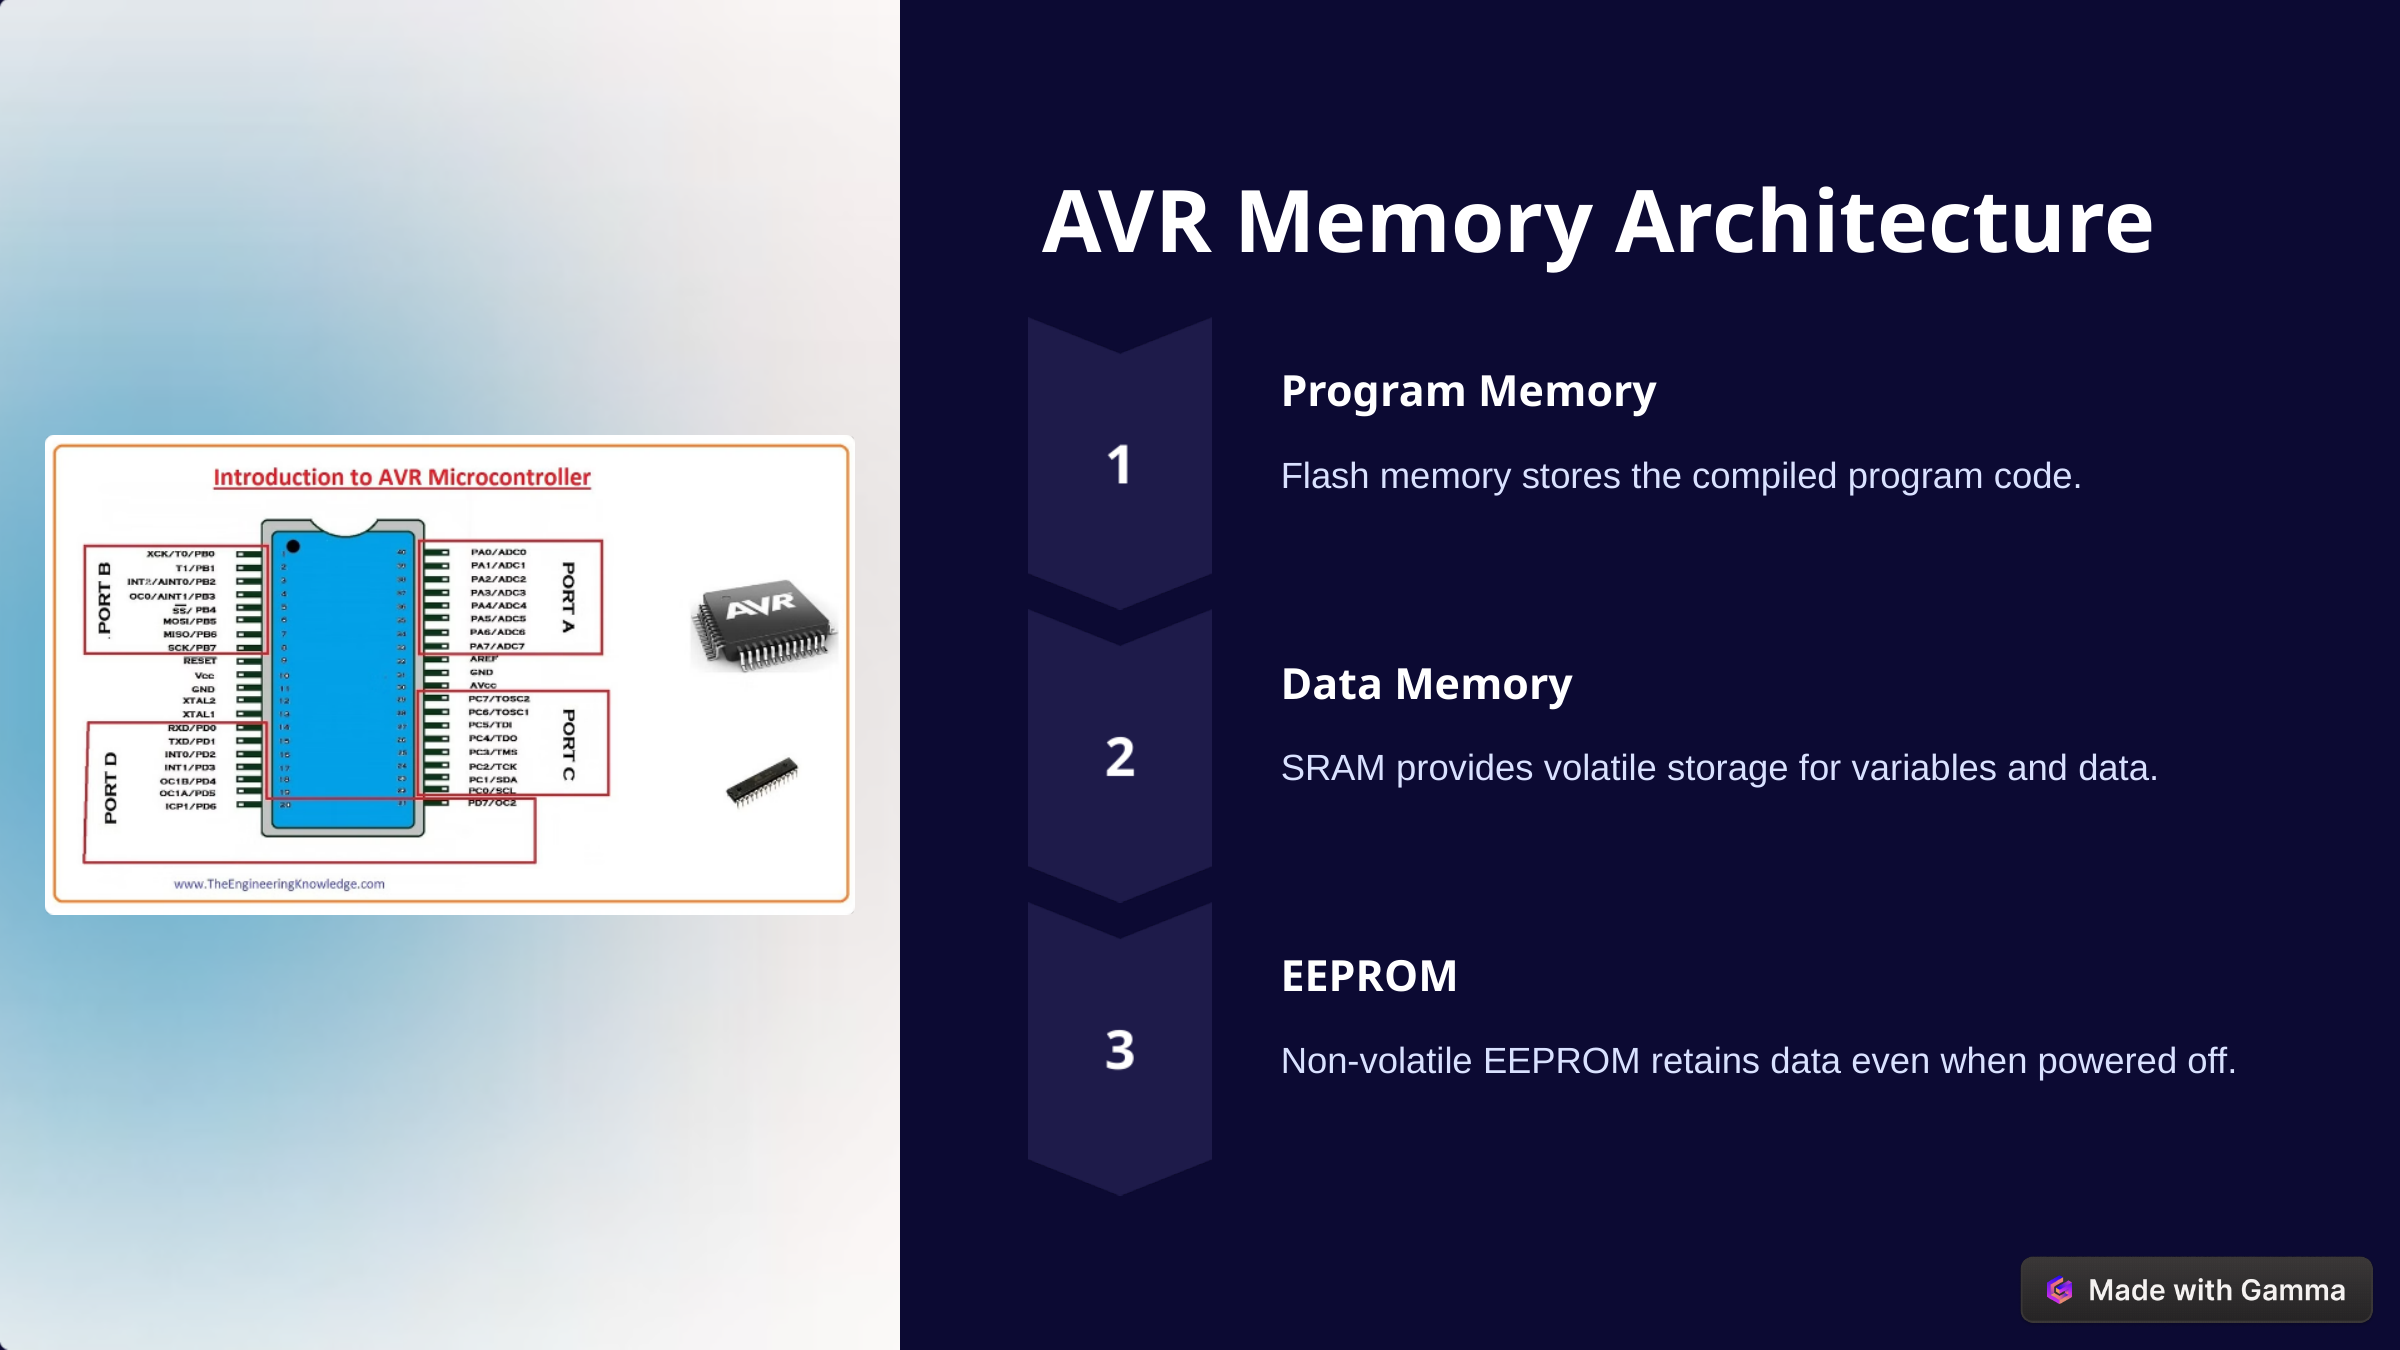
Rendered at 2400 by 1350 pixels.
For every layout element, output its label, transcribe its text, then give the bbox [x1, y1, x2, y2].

picture [1028, 316, 1212, 1196]
text_box AVR Memory Architecture [1028, 154, 2259, 263]
text_box Data Memory [1265, 646, 1697, 701]
text_box Program Memory [1265, 353, 1697, 408]
text_box Non-volatile EEPROM retains data even when powered off. [1266, 1014, 2272, 1074]
picture [0, 0, 900, 1350]
picture [2008, 1244, 2385, 1335]
text_box SRAM provides volatile storage for variables and data. [1266, 722, 2272, 781]
text_box EEPROM [1265, 939, 1697, 994]
text_box [900, 0, 2400, 1350]
text_box Flash memory stores the compiled program code. [1266, 429, 2272, 488]
